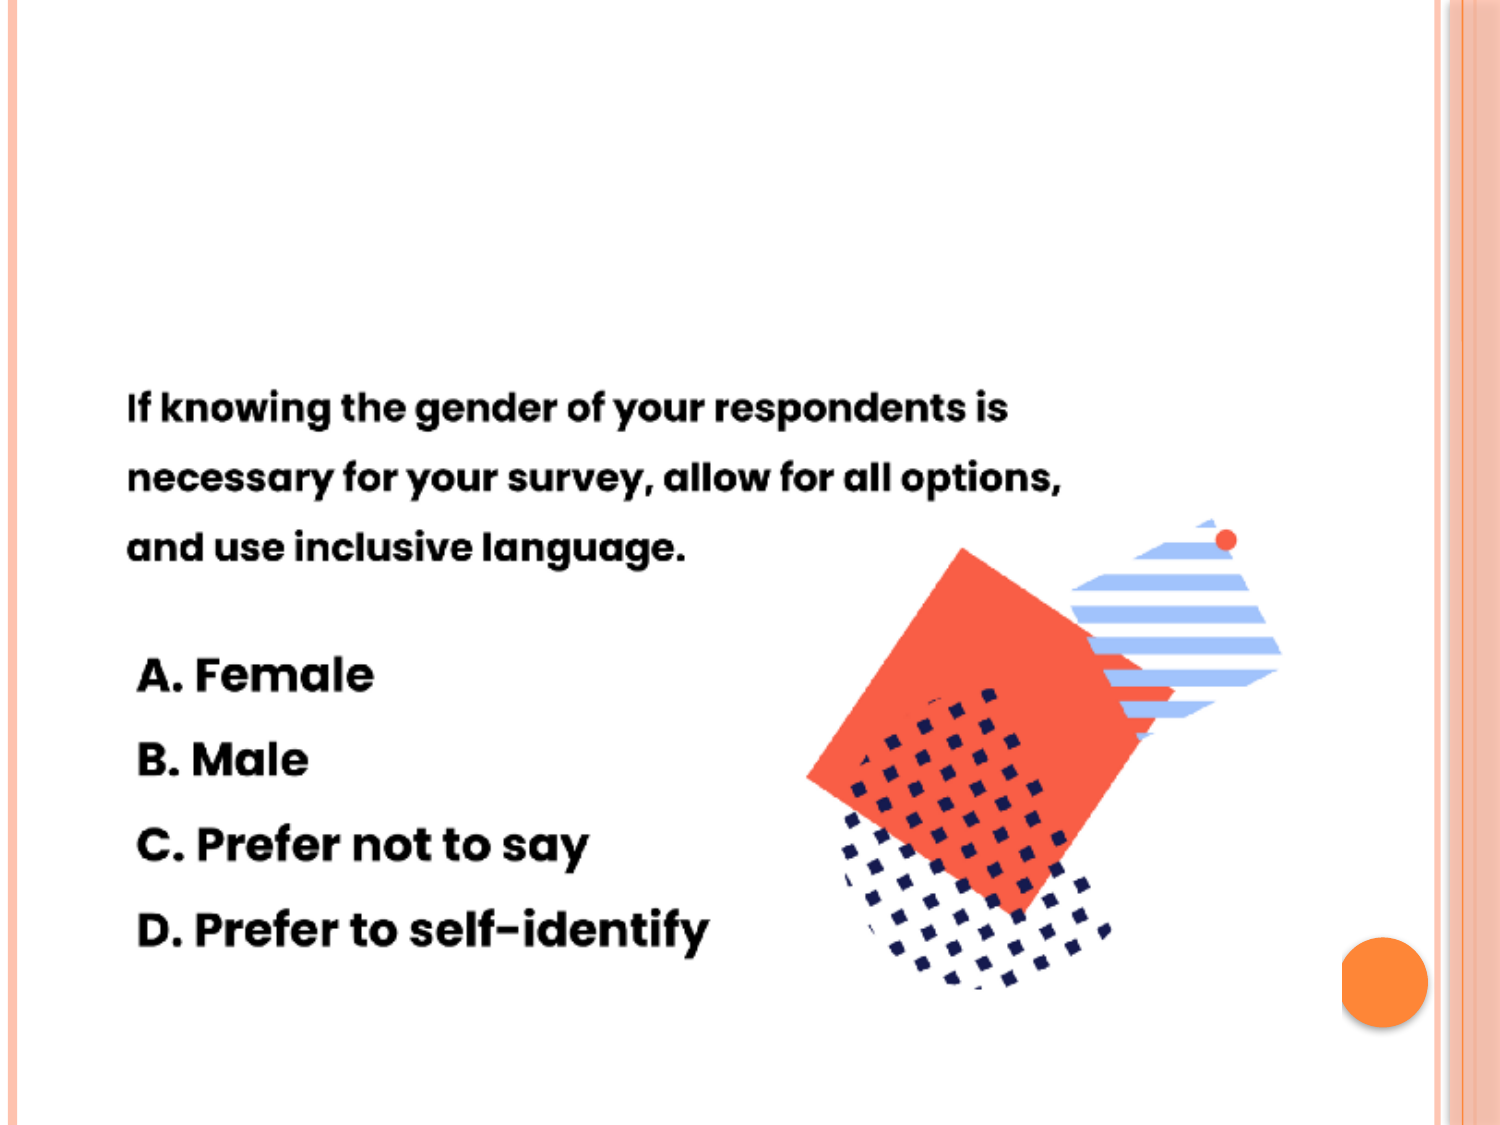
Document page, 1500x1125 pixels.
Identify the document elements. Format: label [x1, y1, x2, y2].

picture [49, 311, 1342, 1039]
